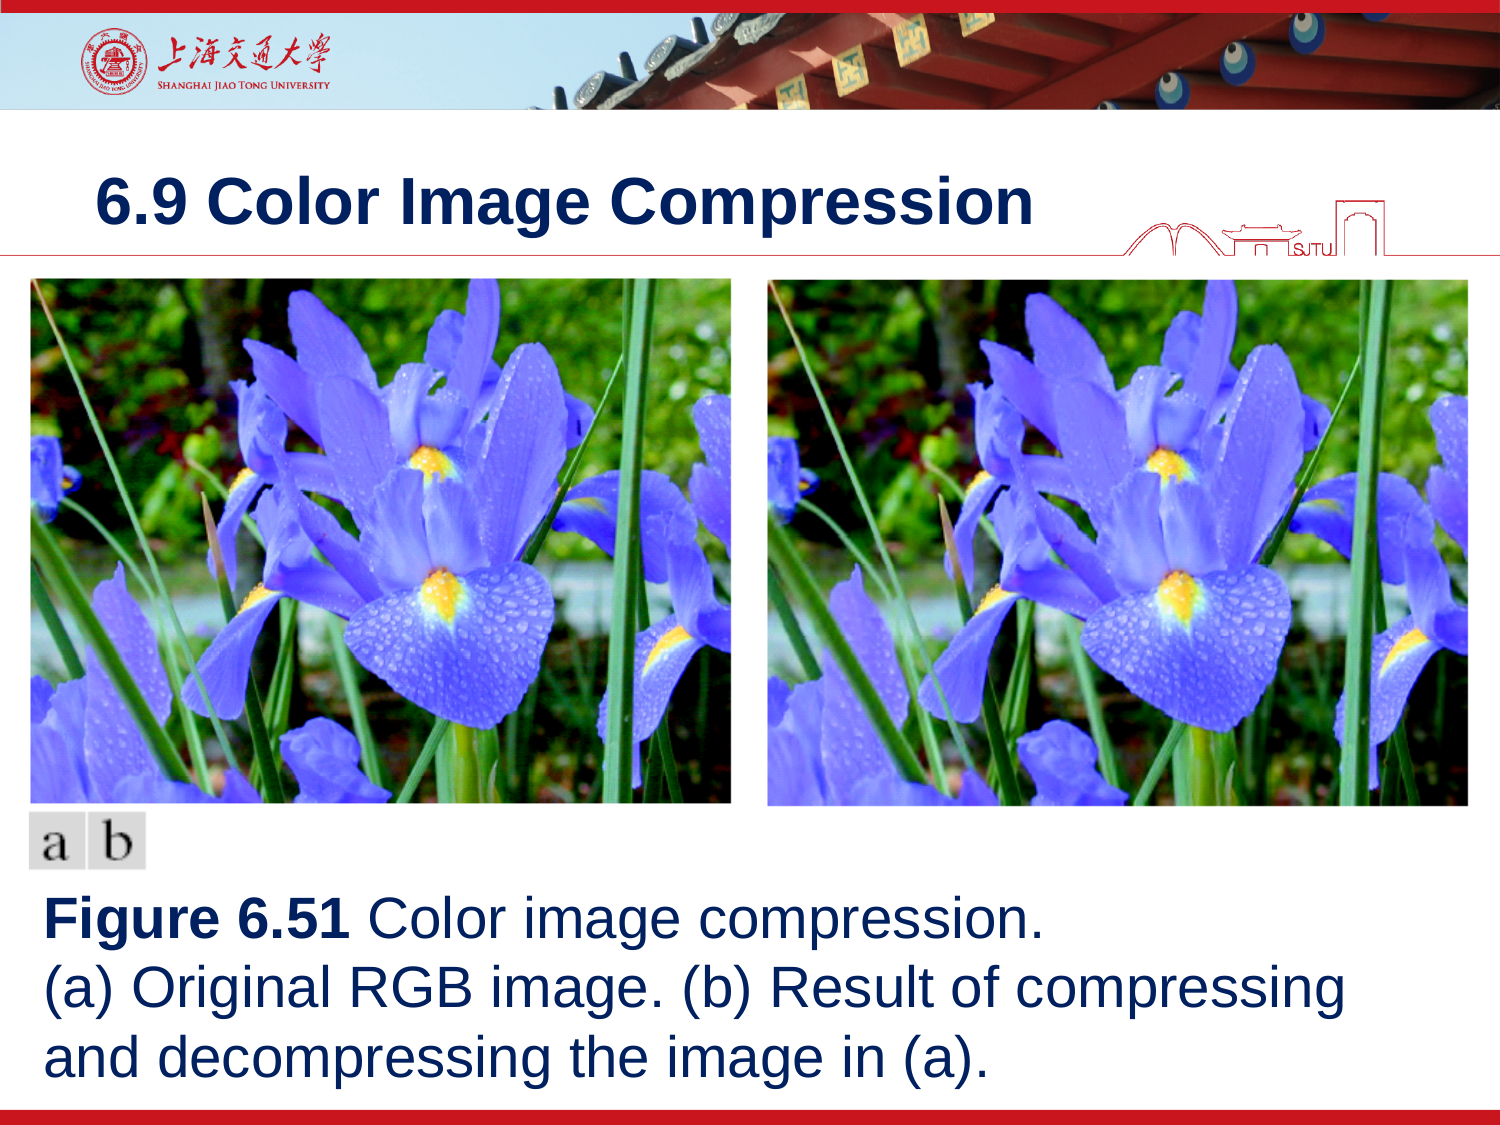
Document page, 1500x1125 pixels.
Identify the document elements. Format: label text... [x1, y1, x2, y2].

picture [28, 807, 148, 873]
picture [0, 0, 1500, 110]
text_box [28, 276, 1472, 808]
title 6.9 Color Image Compression [81, 159, 1455, 254]
text_box Figure 6.51 Color image compression. (a) Original RGB image. (b) Result of compressing and decompressing the image in (a). [28, 872, 1472, 1097]
picture [0, 200, 1500, 256]
